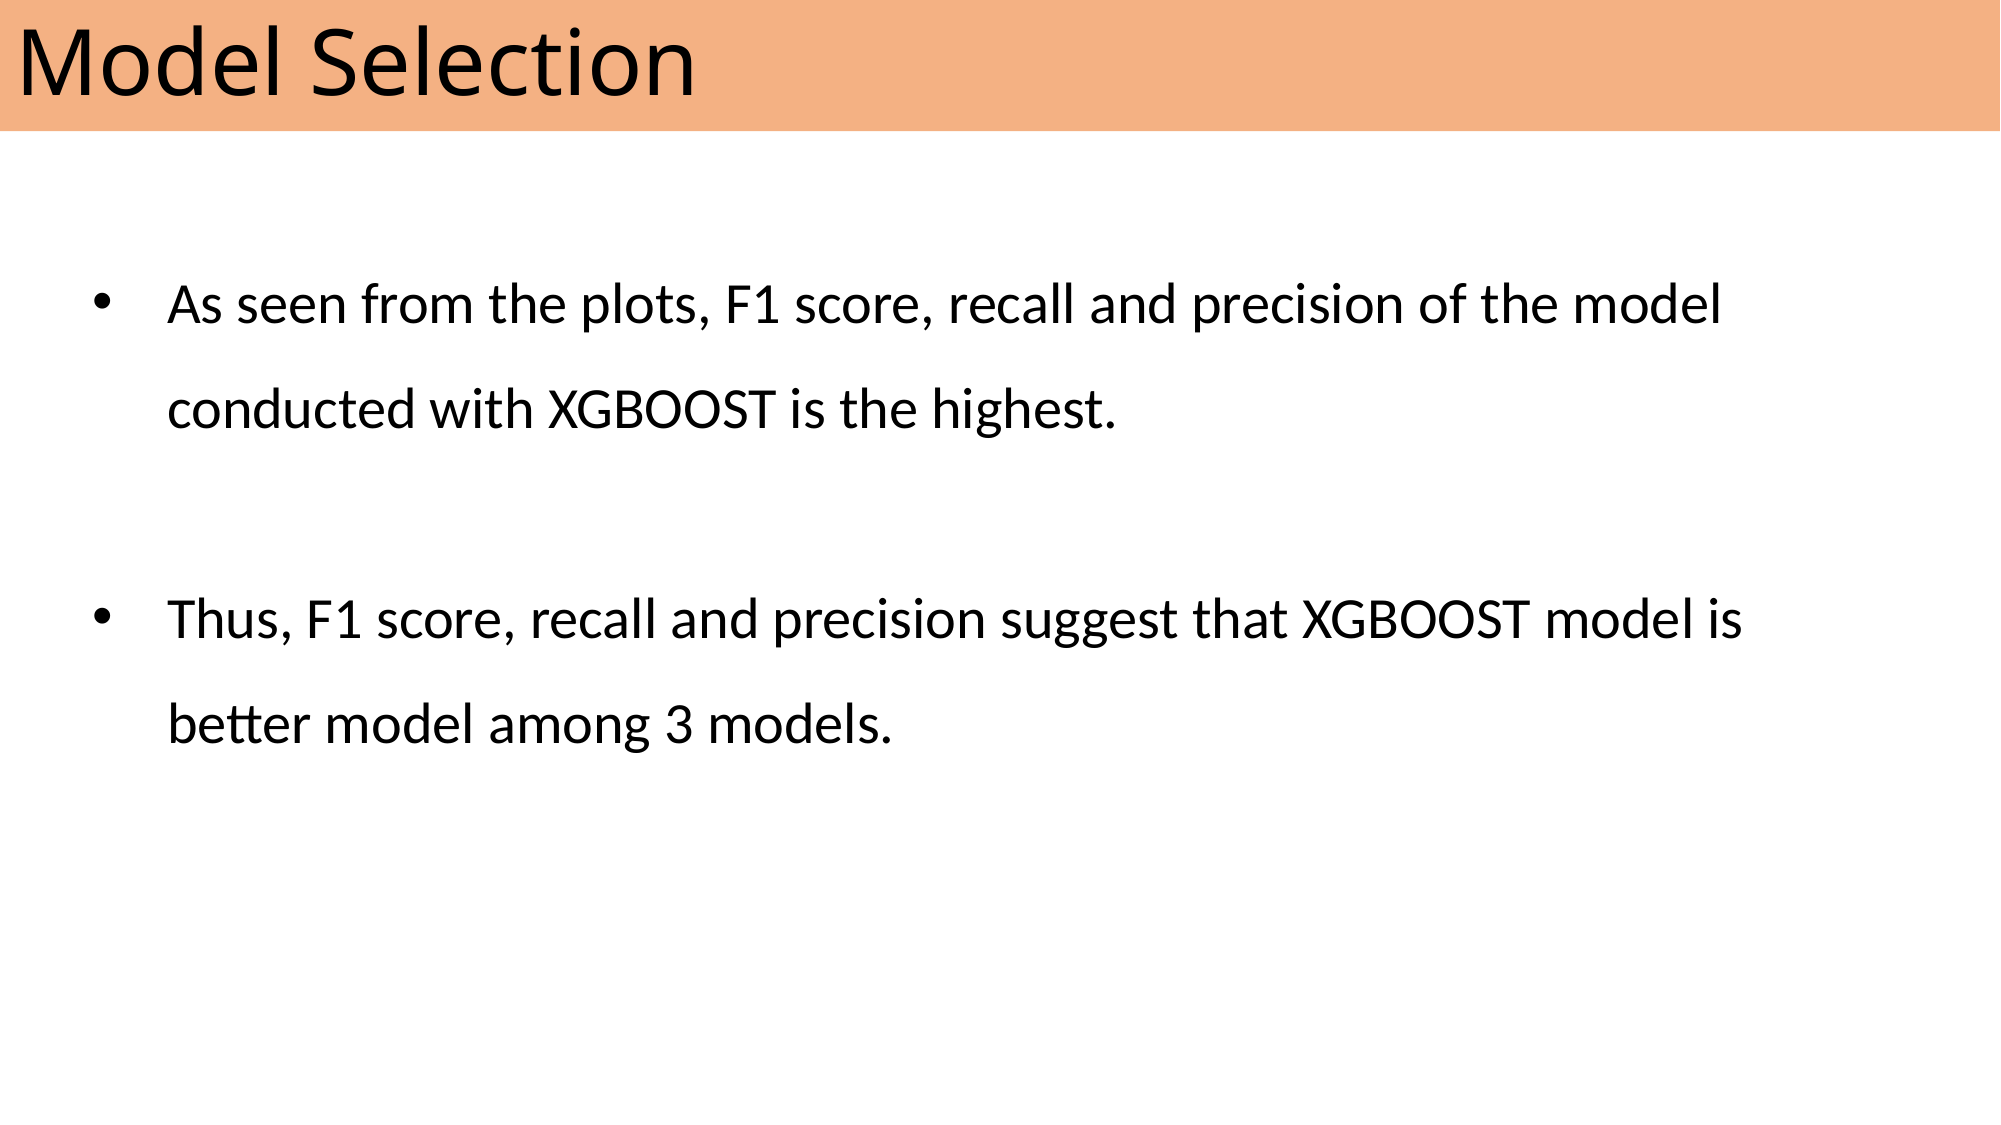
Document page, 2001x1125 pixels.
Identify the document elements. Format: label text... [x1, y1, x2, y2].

text_box As seen from the plots, F1 score, recall and precision of the model conducted with XGBOOST is the highest. Thus, F1 score, recall and precision suggest that XGBOOST model is better model among 3 models. [77, 222, 1882, 763]
title Model Selection [0, 0, 2000, 132]
